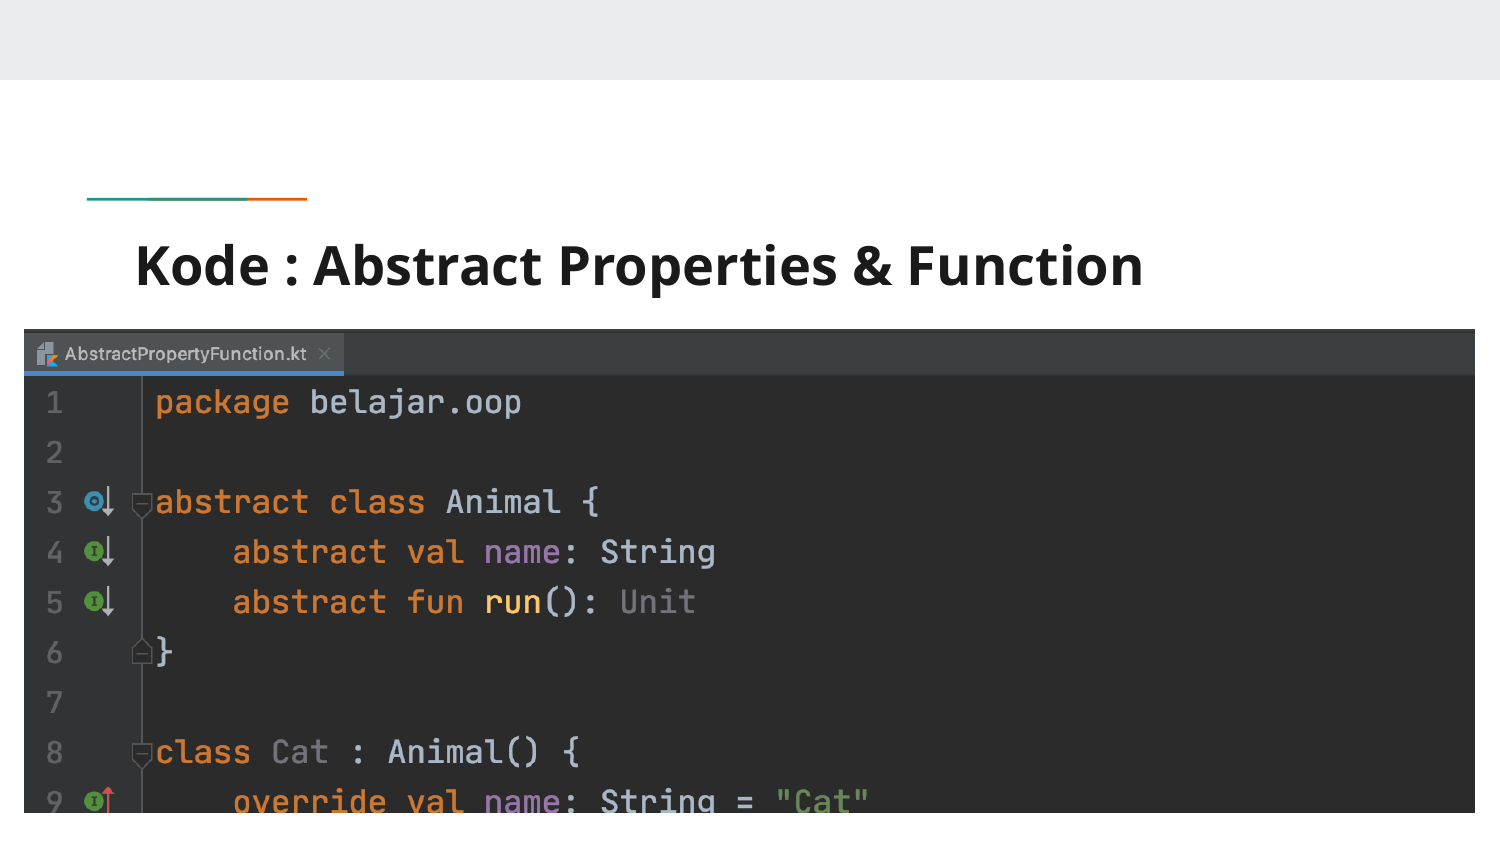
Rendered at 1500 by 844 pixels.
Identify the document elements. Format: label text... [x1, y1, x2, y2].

title Kode : Abstract Properties & Function [119, 216, 1381, 305]
picture [24, 328, 1476, 813]
